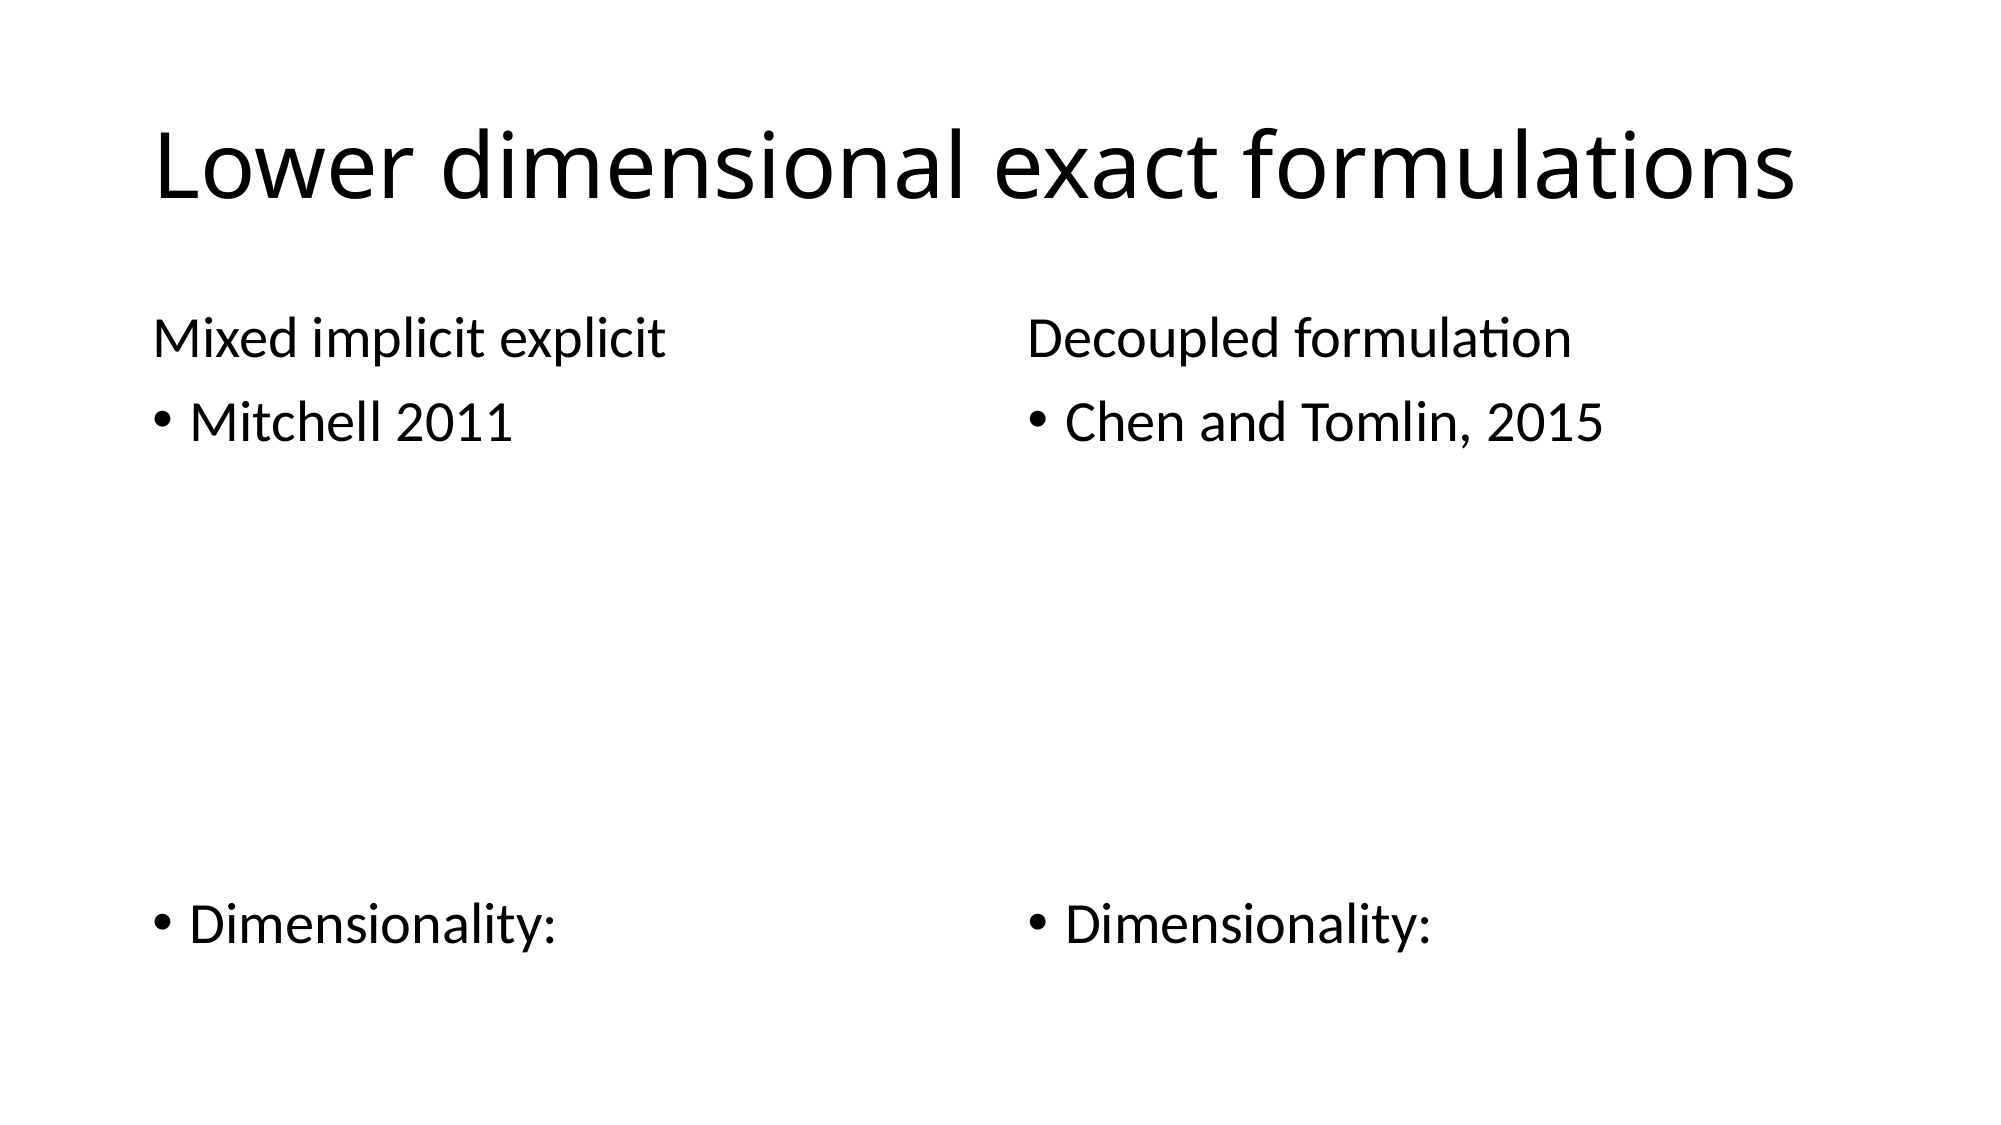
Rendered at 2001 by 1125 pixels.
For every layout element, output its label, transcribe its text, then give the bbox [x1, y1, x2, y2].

title Lower dimensional exact formulations [137, 59, 1863, 278]
